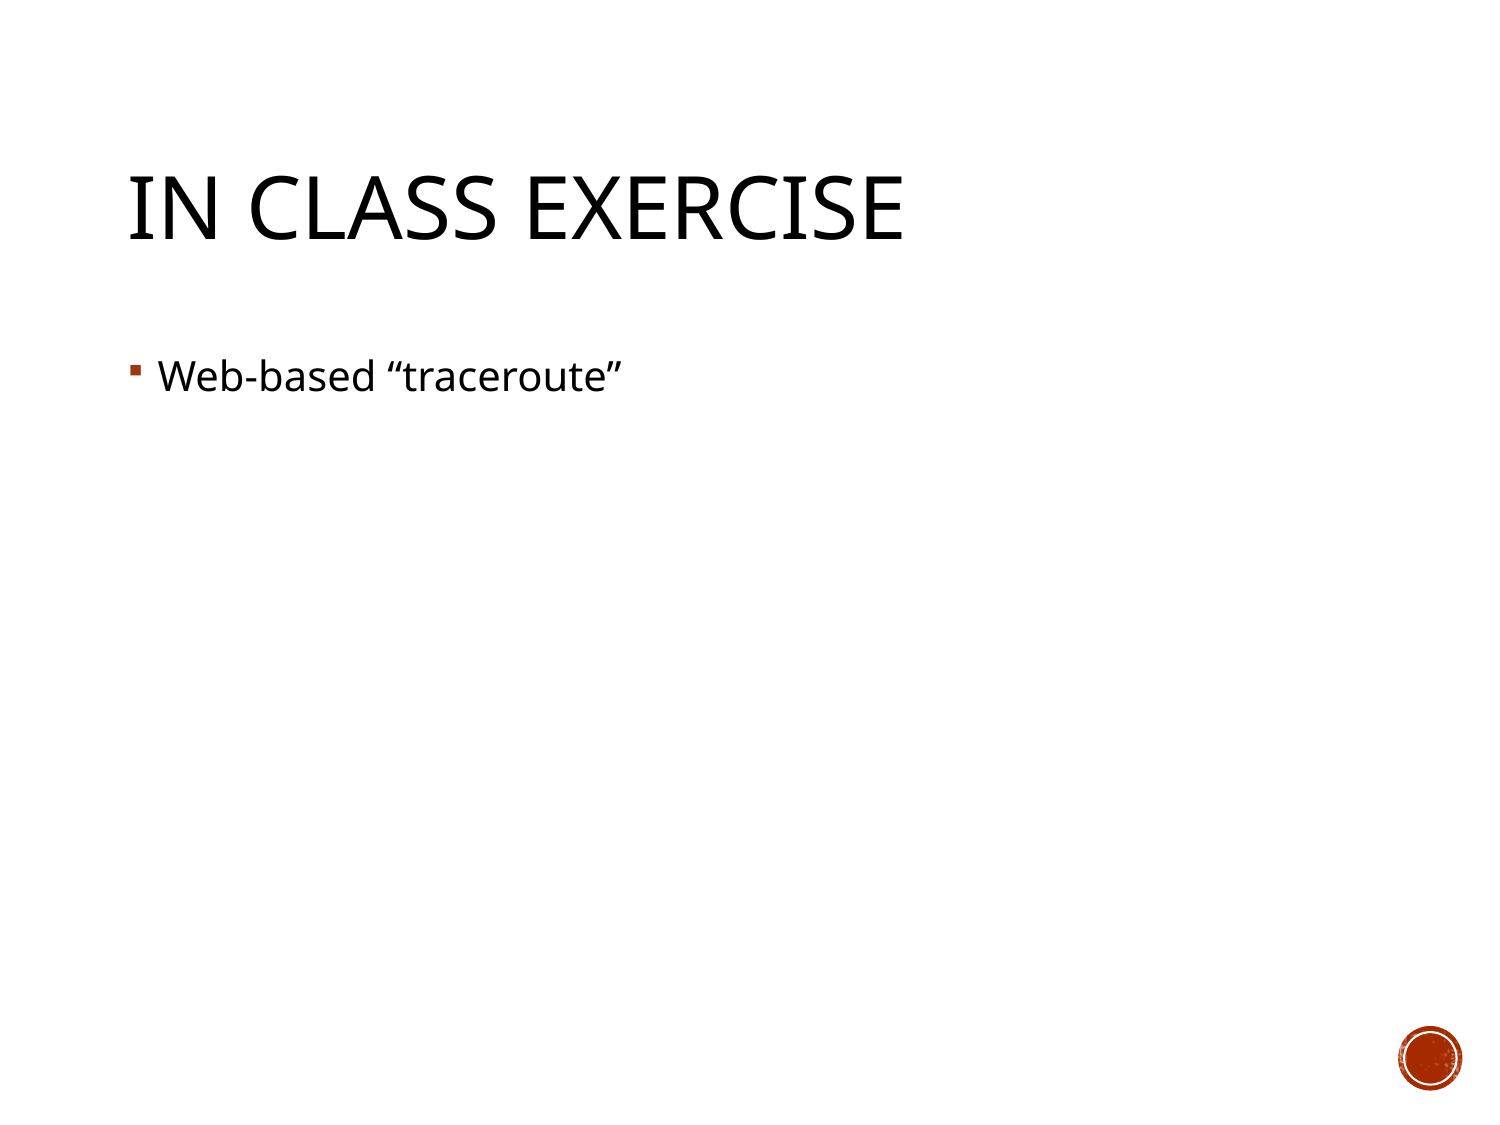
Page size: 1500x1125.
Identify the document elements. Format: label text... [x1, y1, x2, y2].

title In Class Exercise [112, 79, 1388, 344]
list Web-based “traceroute” [112, 348, 1388, 1013]
